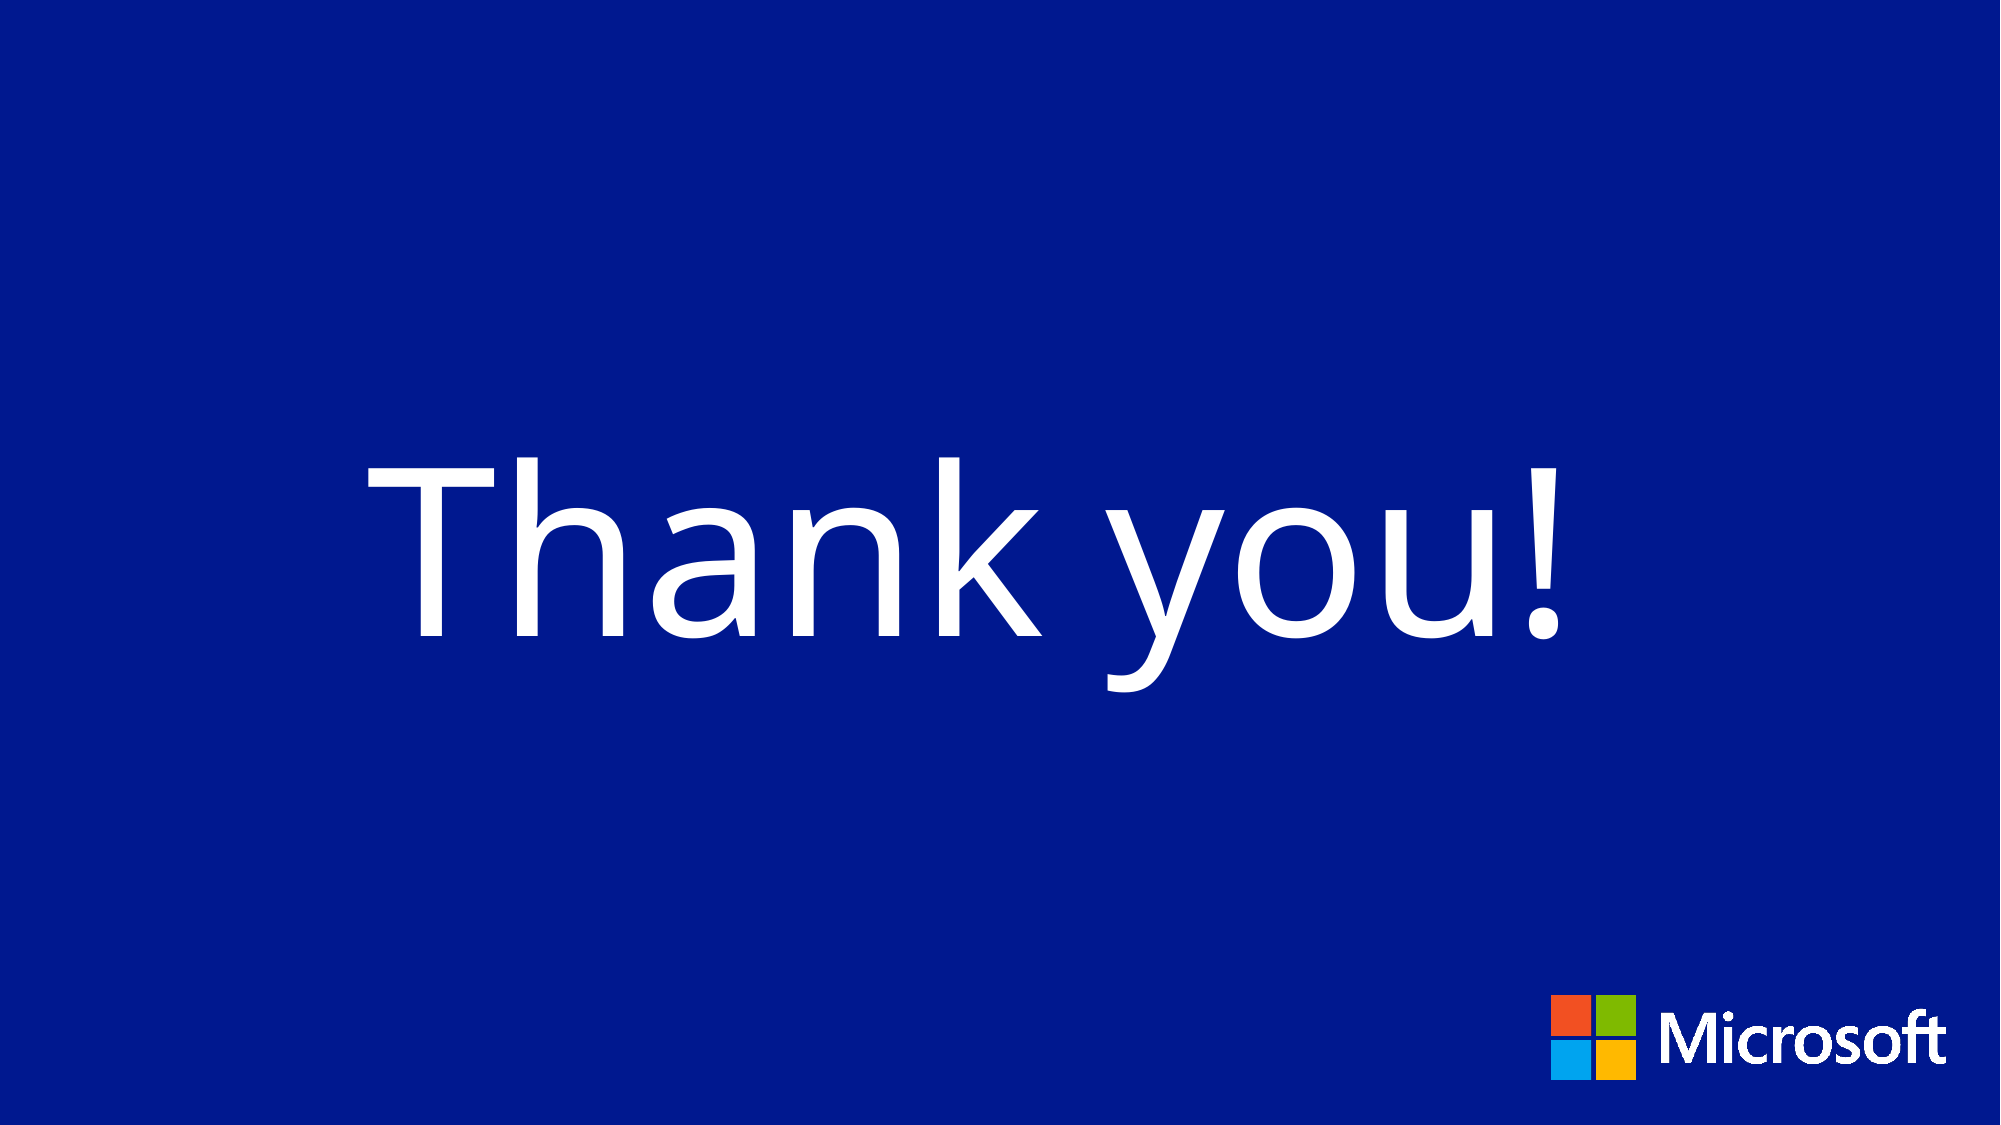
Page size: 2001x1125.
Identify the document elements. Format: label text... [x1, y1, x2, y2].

text_box Thank you! [236, 410, 1707, 777]
picture [1551, 995, 1947, 1081]
